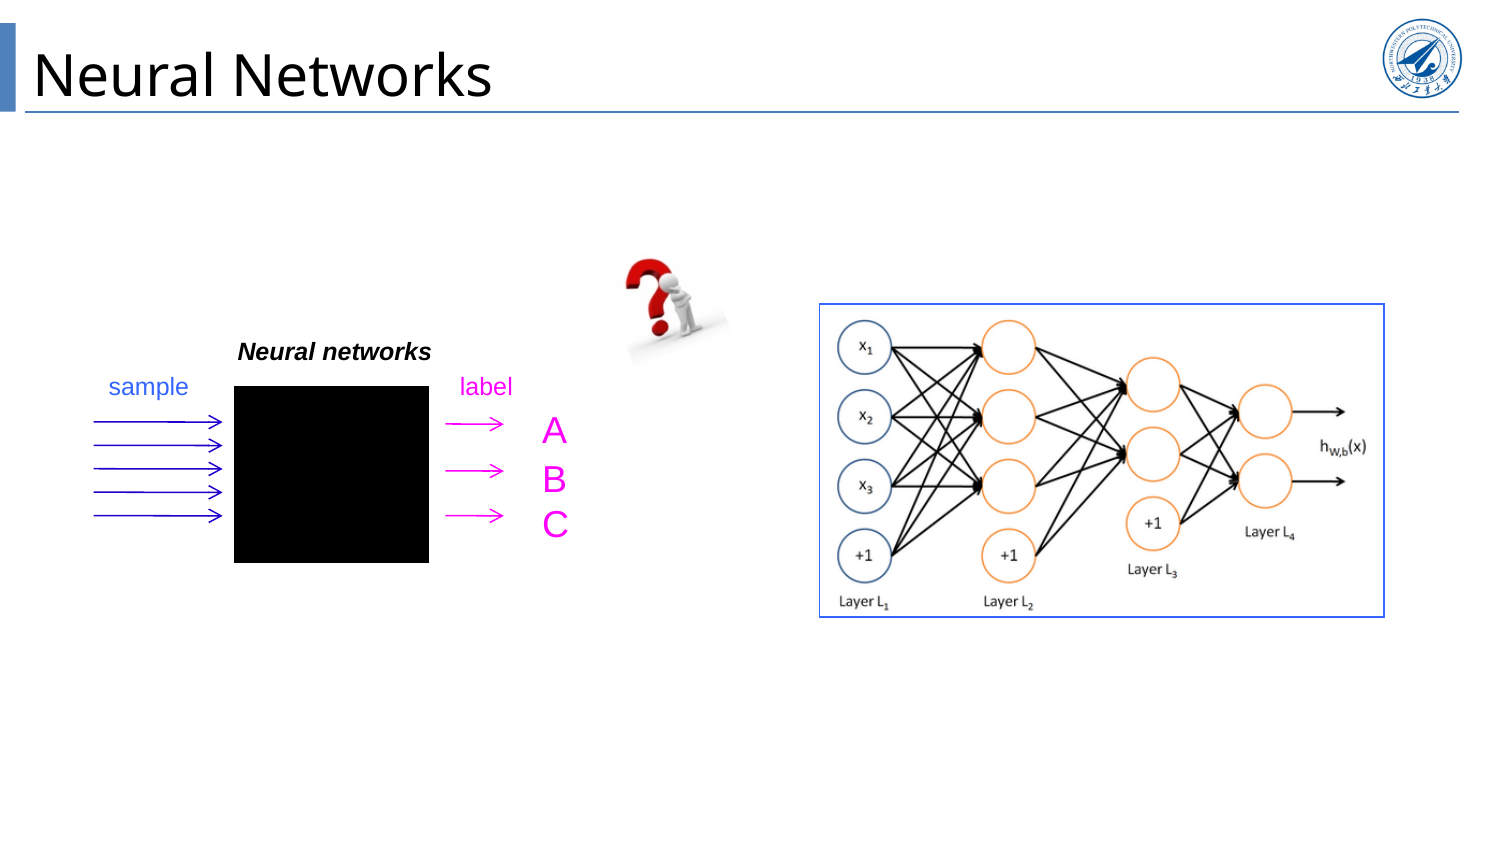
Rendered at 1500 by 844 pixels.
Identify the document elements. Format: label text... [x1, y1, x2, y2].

text_box B [527, 447, 575, 492]
picture [598, 235, 730, 366]
text_box label [445, 363, 586, 408]
text_box Neural networks [222, 328, 457, 373]
picture [234, 386, 430, 563]
text_box C [527, 492, 575, 552]
picture [1376, 16, 1466, 99]
picture [820, 304, 1384, 617]
text_box A [527, 408, 575, 447]
text_box sample [93, 363, 223, 408]
text_box Neural Networks [17, 30, 1384, 115]
